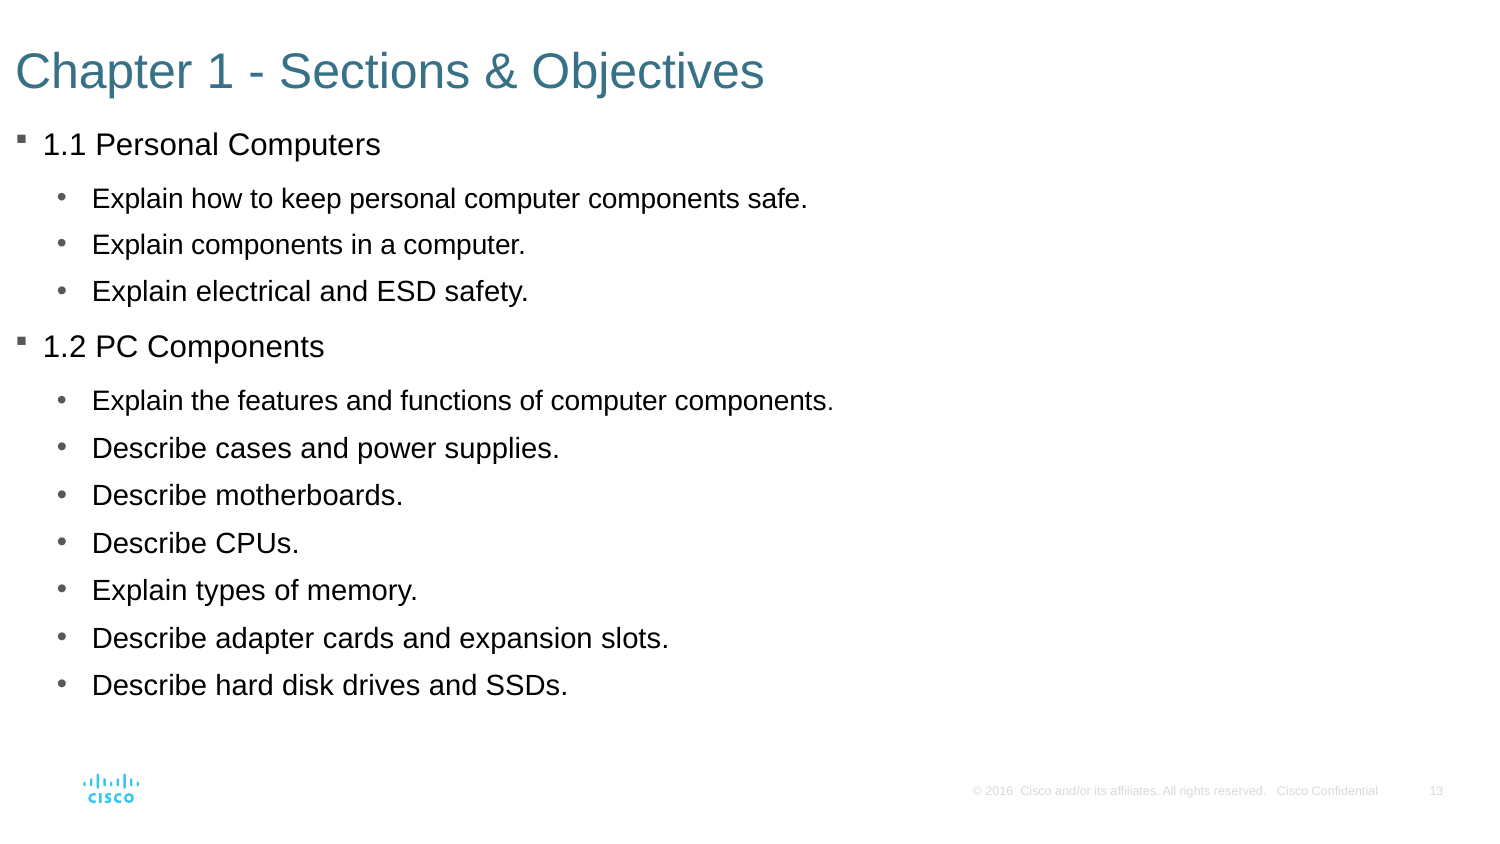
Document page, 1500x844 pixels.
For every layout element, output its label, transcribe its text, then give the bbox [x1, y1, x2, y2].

title Chapter 1 - Sections & Objectives [0, 6, 1500, 131]
list 1.1 Personal Computers Explain how to keep personal computer components safe. Explain components in a computer. Explain electrical and ESD safety. 1.2 PC Components Explain the features and functions of computer components. Describe cases and power supplies. Describe motherboards. Describe CPUs. Explain types of memory. Describe adapter cards and expansion slots. Describe hard disk drives and SSDs. [0, 116, 1020, 799]
